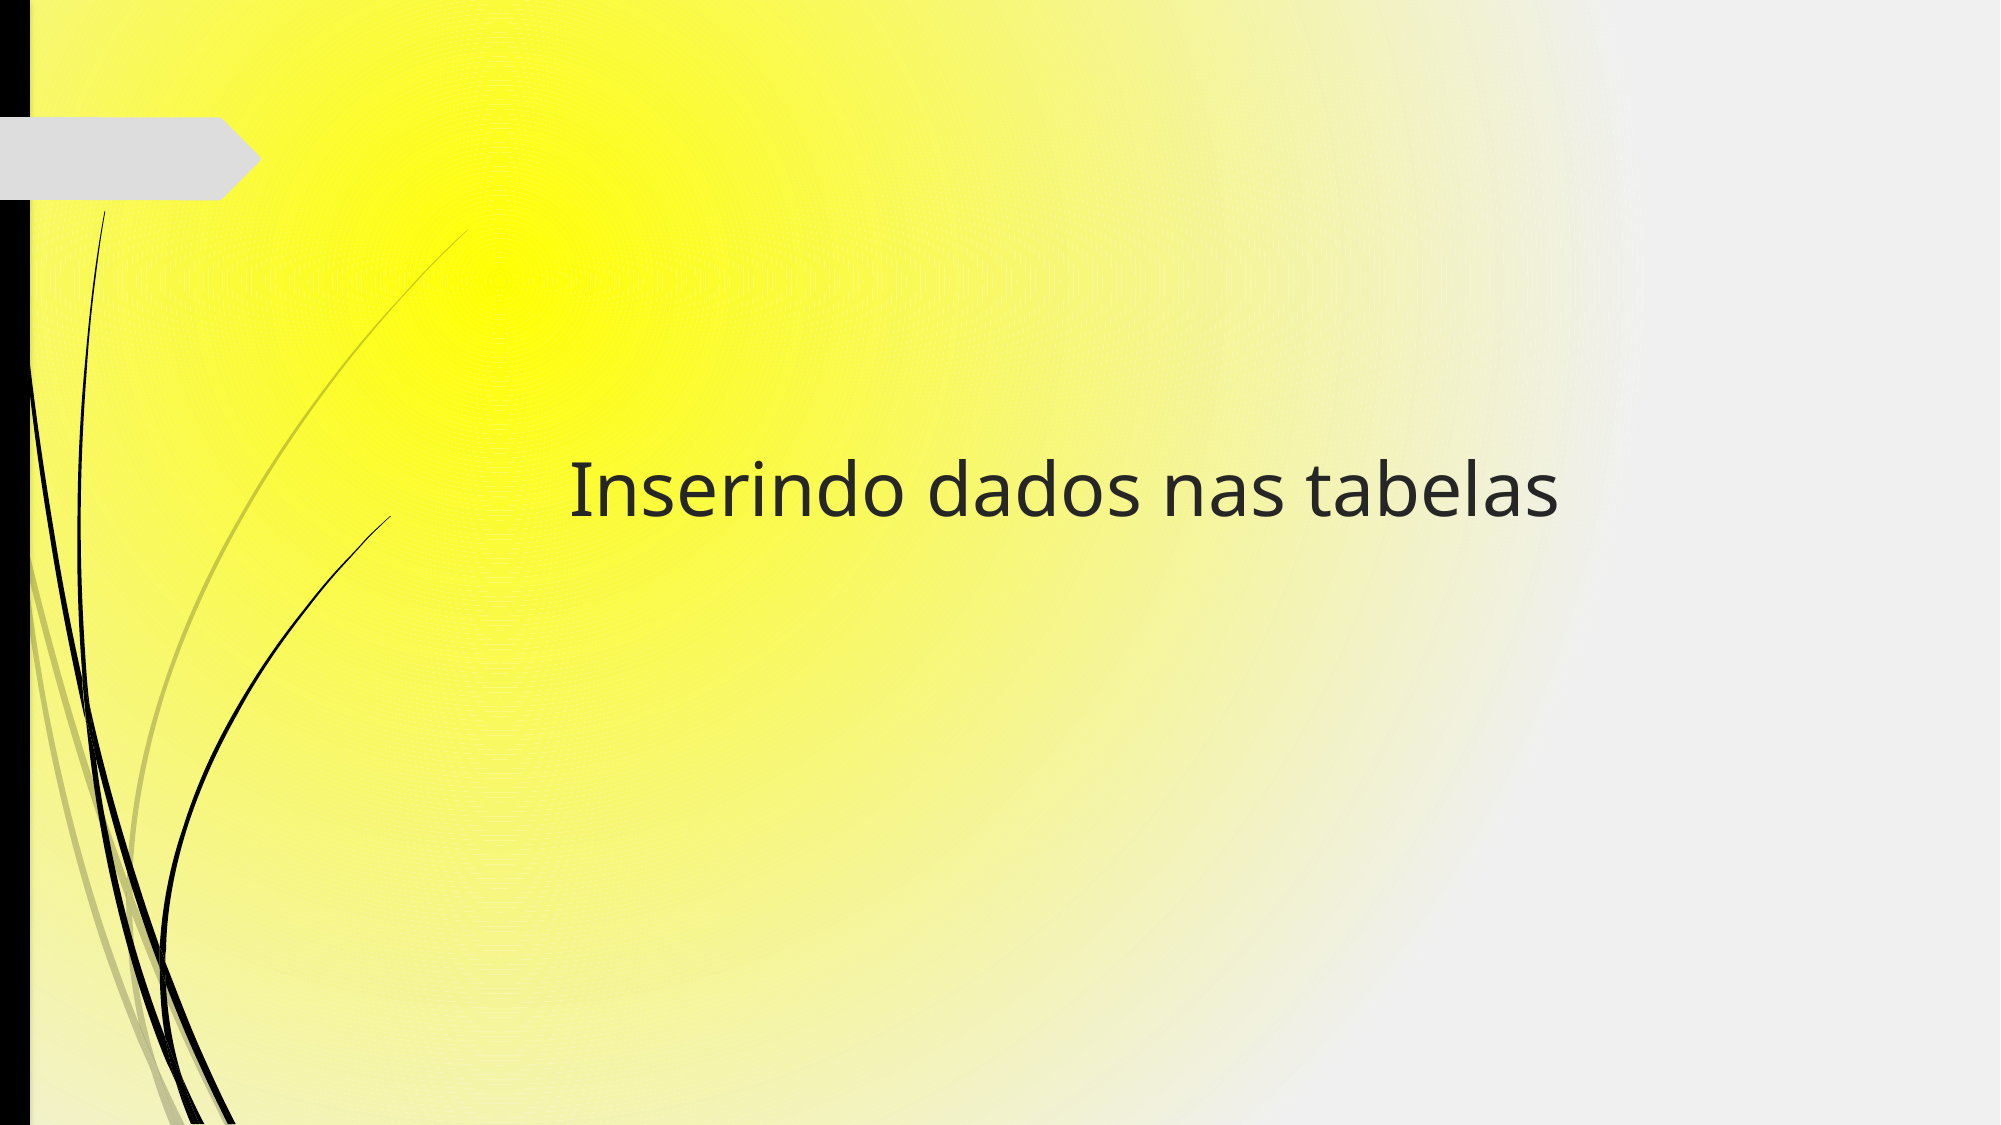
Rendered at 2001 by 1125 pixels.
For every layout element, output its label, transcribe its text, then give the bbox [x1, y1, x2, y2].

title Inserindo dados nas tabelas [554, 434, 2000, 645]
